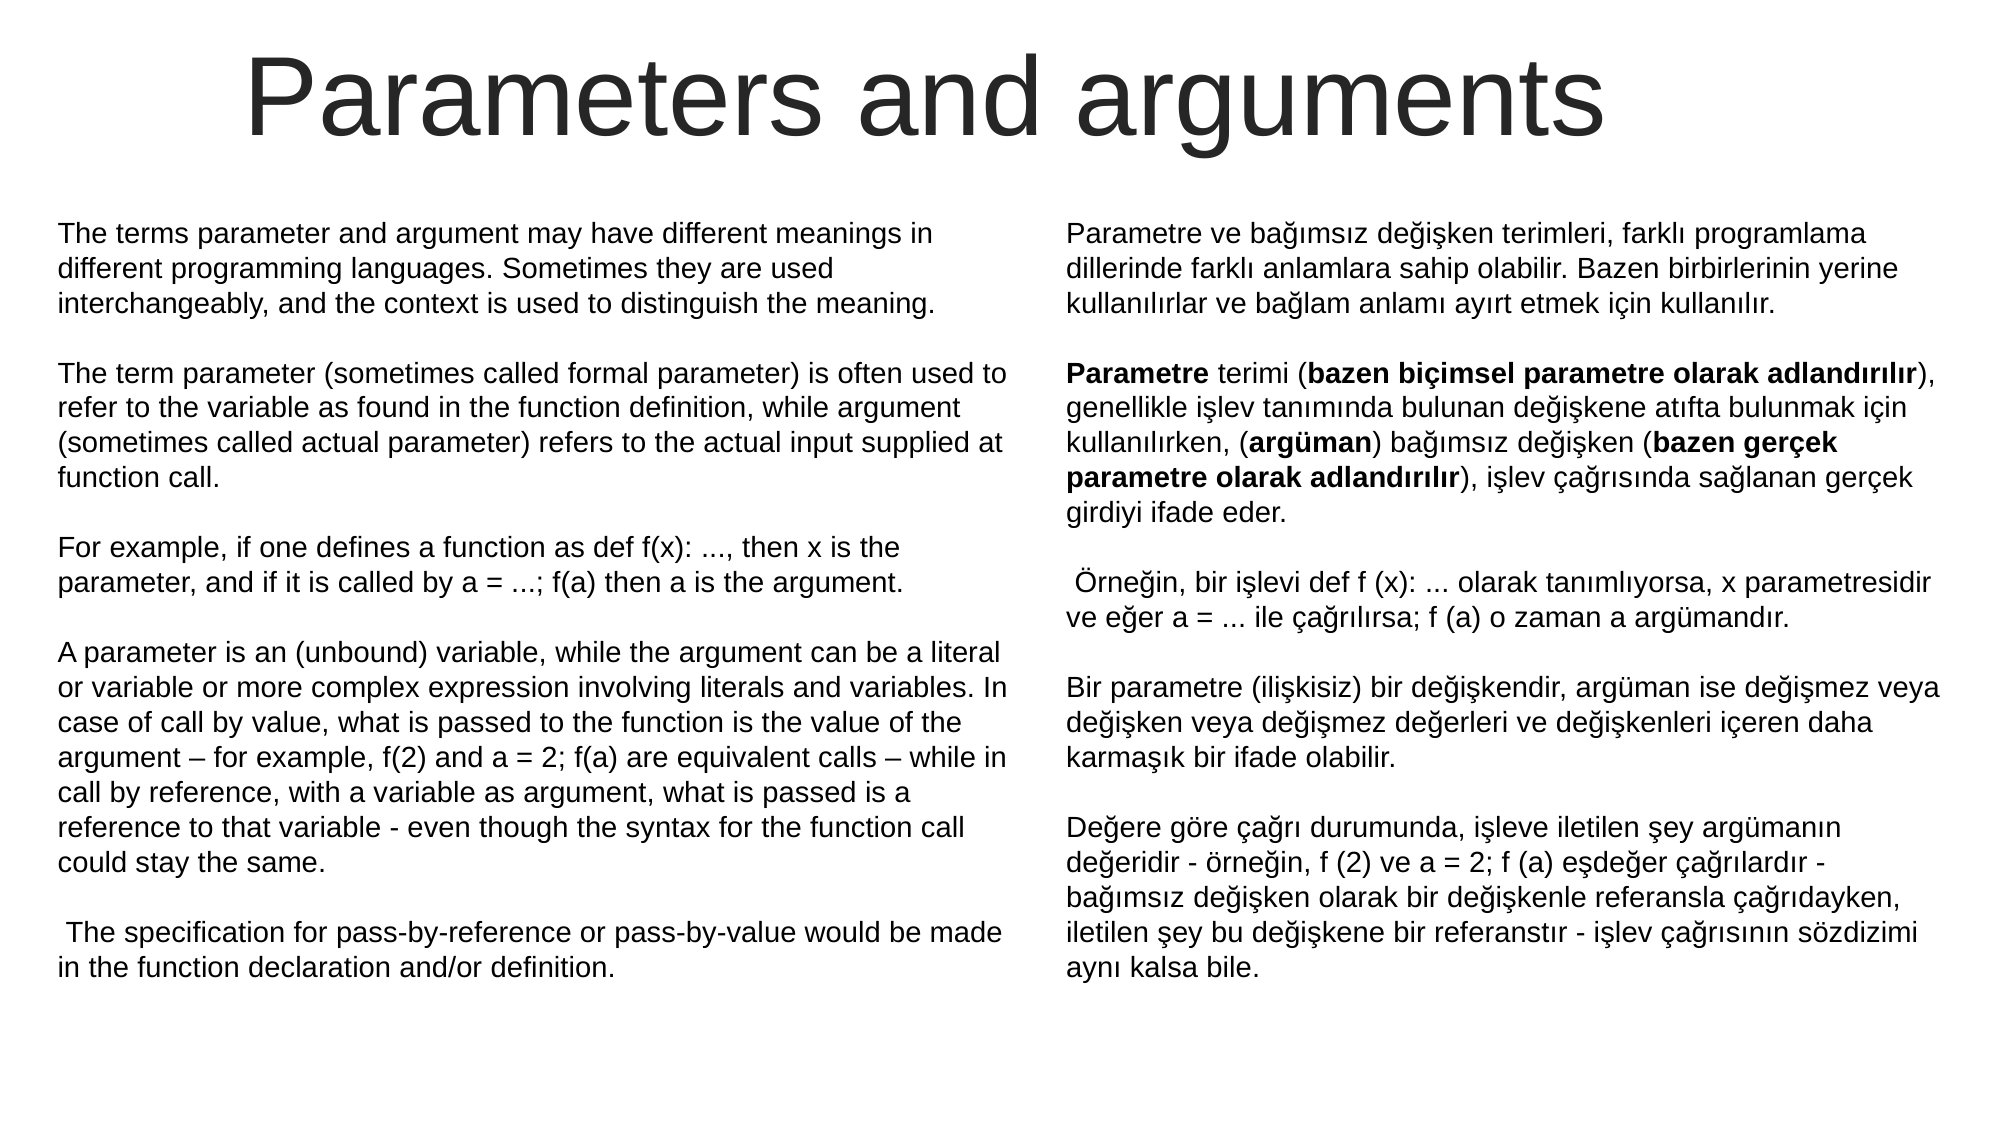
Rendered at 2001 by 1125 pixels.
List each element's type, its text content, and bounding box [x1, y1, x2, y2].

list Parameters and arguments [213, 40, 1637, 158]
text_box Parametre ve bağımsız değişken terimleri, farklı programlama dillerinde farklı anlamlara sahip olabilir. Bazen birbirlerinin yerine kullanılırlar ve bağlam anlamı ayırt etmek için kullanılır. Parametre terimi (bazen biçimsel parametre olarak adlandırılır), genellikle işlev tanımında bulunan değişkene atıfta bulunmak için kullanılırken, (argüman) bağımsız değişken (bazen gerçek parametre olarak adlandırılır), işlev çağrısında sağlanan gerçek girdiyi ifade eder. Örneğin, bir işlevi def f (x): ... olarak tanımlıyorsa, x parametresidir ve eğer a = ... ile çağrılırsa; f (a) o zaman a argümandır. Bir parametre (ilişkisiz) bir değişkendir, argüman ise değişmez veya değişken veya değişmez değerleri ve değişkenleri içeren daha karmaşık bir ifade olabilir. Değere göre çağrı durumunda, işleve iletilen şey argümanın değeridir - örneğin, f (2) ve a = 2; f (a) eşdeğer çağrılardır - bağımsız değişken olarak bir değişkenle referansla çağrıdayken, iletilen şey bu değişkene bir referanstır - işlev çağrısının sözdizimi aynı kalsa bile. [1051, 206, 1958, 991]
text_box The terms parameter and argument may have different meanings in different programming languages. Sometimes they are used interchangeably, and the context is used to distinguish the meaning. The term parameter (sometimes called formal parameter) is often used to refer to the variable as found in the function definition, while argument (sometimes called actual parameter) refers to the actual input supplied at function call. For example, if one defines a function as def f(x): ..., then x is the parameter, and if it is called by a = ...; f(a) then a is the argument. A parameter is an (unbound) variable, while the argument can be a literal or variable or more complex expression involving literals and variables. In case of call by value, what is passed to the function is the value of the argument – for example, f(2) and a = 2; f(a) are equivalent calls – while in call by reference, with a variable as argument, what is passed is a reference to that variable - even though the syntax for the function call could stay the same. The specification for pass-by-reference or pass-by-value would be made in the function declaration and/or definition. [42, 206, 1041, 991]
